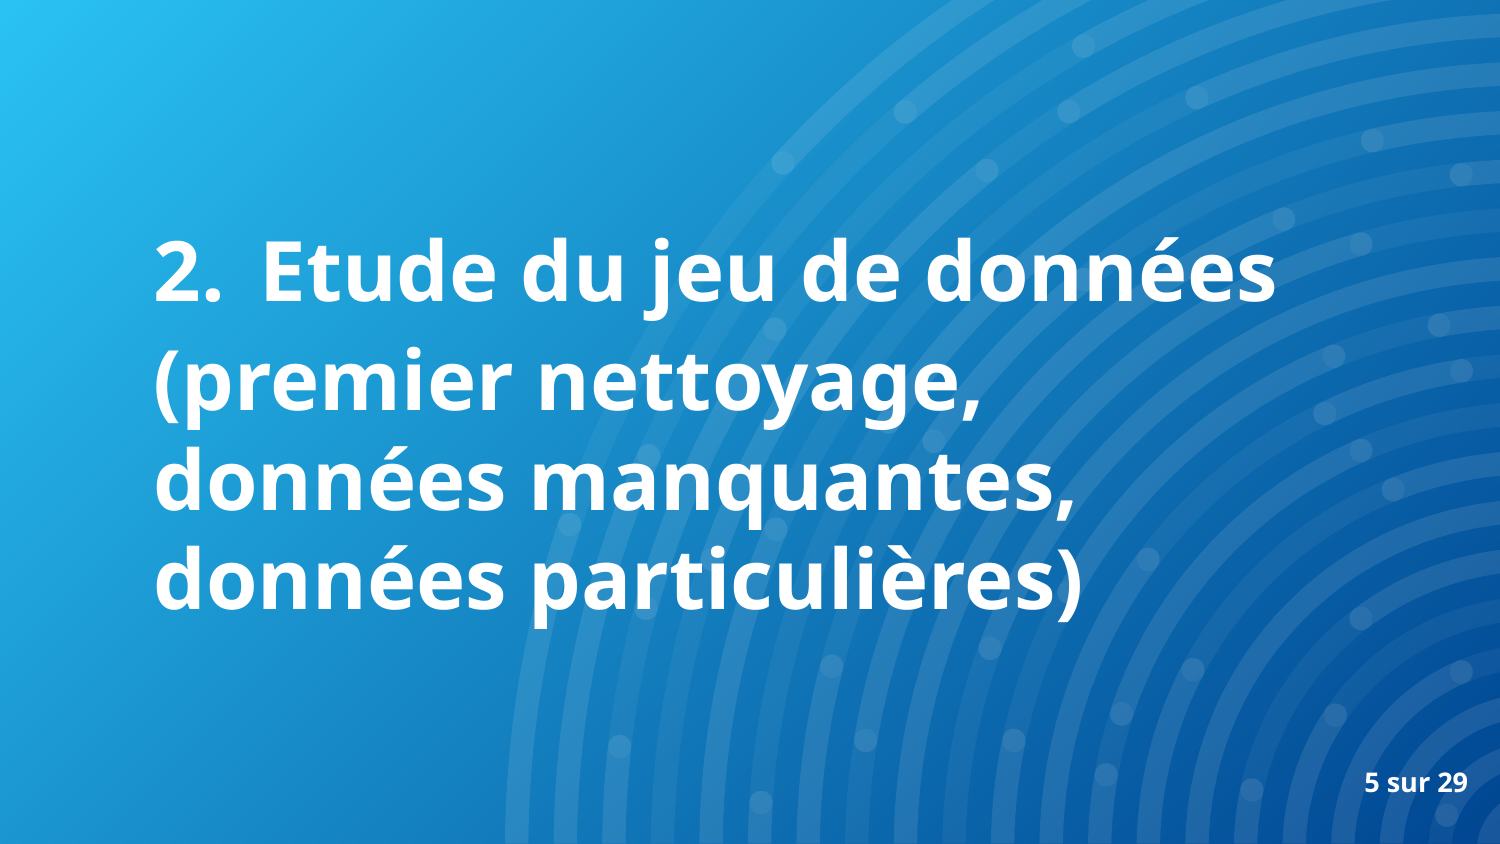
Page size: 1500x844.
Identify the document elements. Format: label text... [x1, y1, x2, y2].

text_box 5 sur 29 [1309, 751, 1469, 817]
text_box 2. Etude du jeu de données (premier nettoyage, données manquantes, données particulières) [138, 169, 1294, 670]
